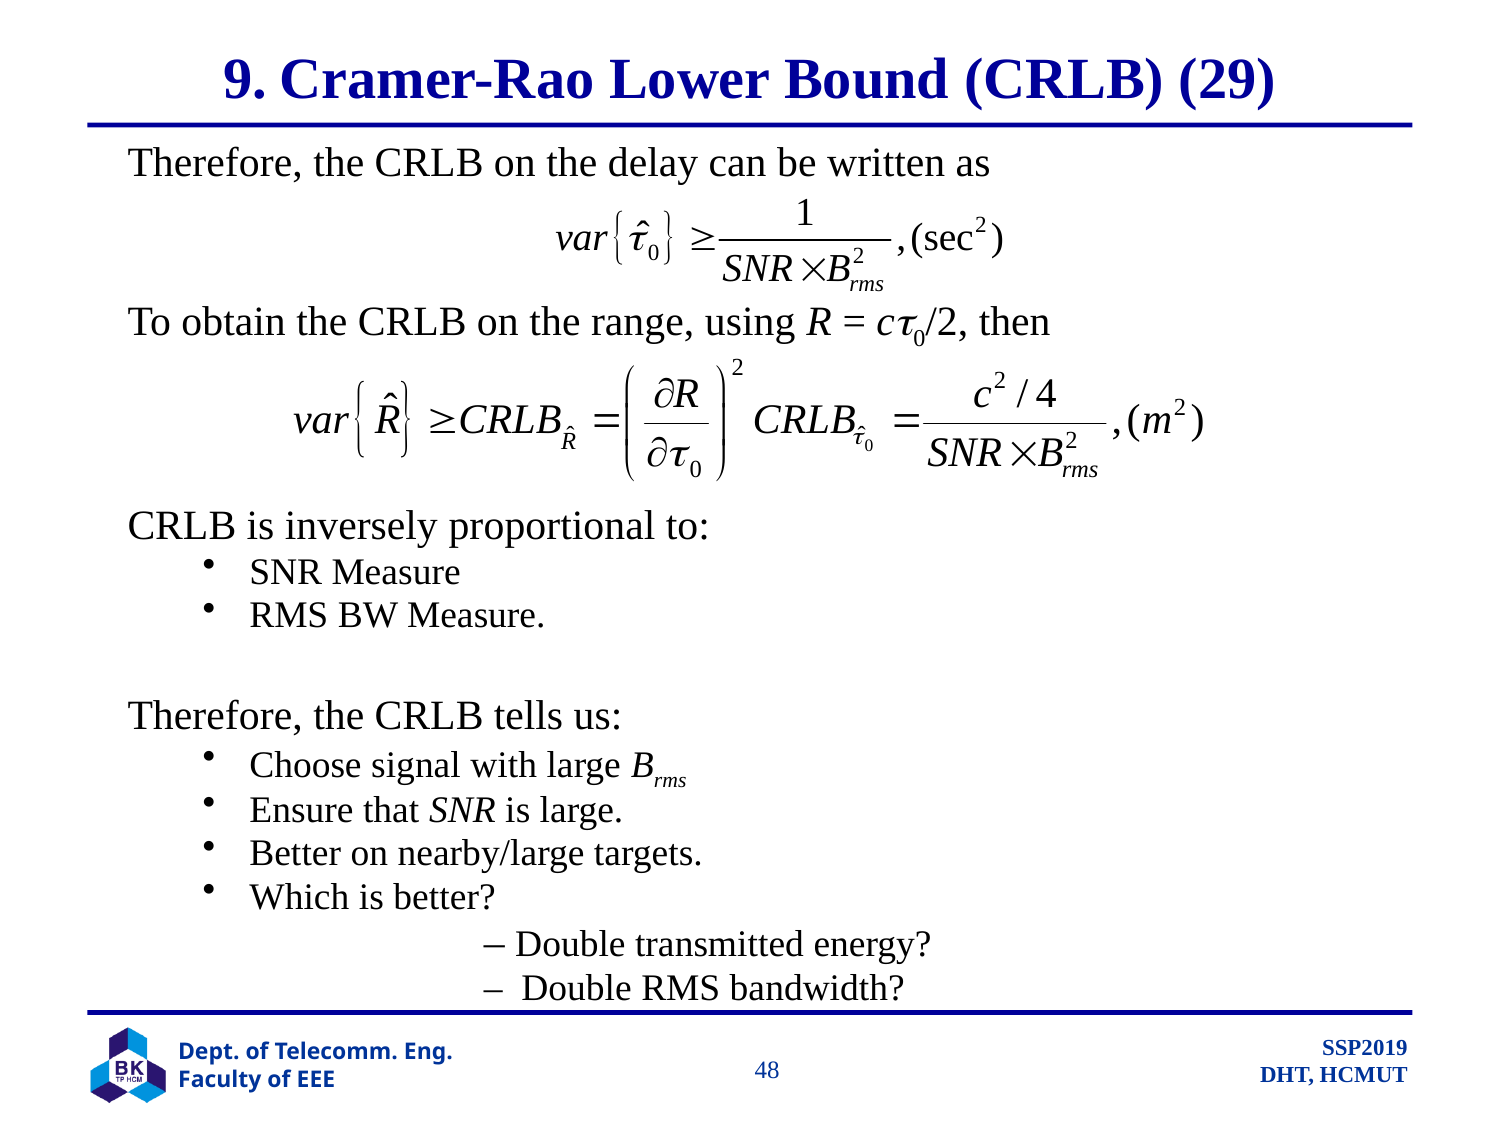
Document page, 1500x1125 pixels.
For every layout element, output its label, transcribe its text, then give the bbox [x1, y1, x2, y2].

list Therefore, the CRLB on the delay can be written as To obtain the CRLB on the range, using R = c0/2, then CRLB is inversely proportional to: SNR Measure RMS BW Measure. Therefore, the CRLB tells us: Choose signal with large Brms Ensure that SNR is large. Better on nearby/large targets. Which is better? – Double transmitted energy? – Double RMS bandwidth? [112, 137, 1401, 988]
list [287, 349, 1213, 491]
slide_number 48 [424, 1037, 976, 1101]
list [549, 187, 1013, 300]
title 9. Cramer-Rao Lower Bound (CRLB) (29) [0, 37, 1500, 113]
picture [87, 1024, 169, 1125]
